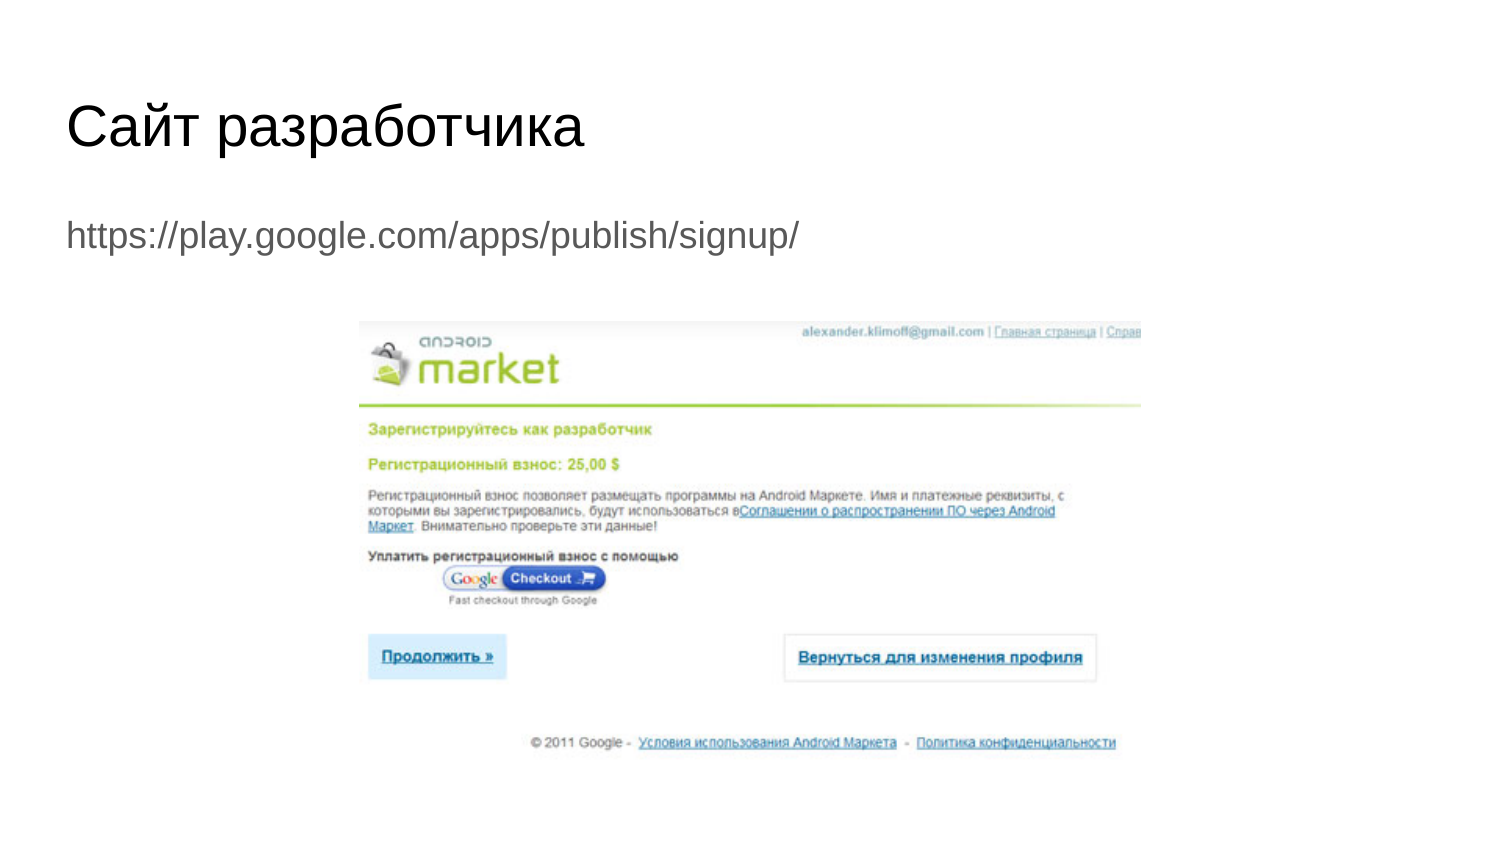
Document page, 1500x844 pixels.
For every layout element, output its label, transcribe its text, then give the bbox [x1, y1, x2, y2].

list https://play.google.com/apps/publish/signup/ [51, 189, 1449, 750]
picture [359, 321, 1141, 772]
title Сайт разработчика [51, 72, 1449, 167]
